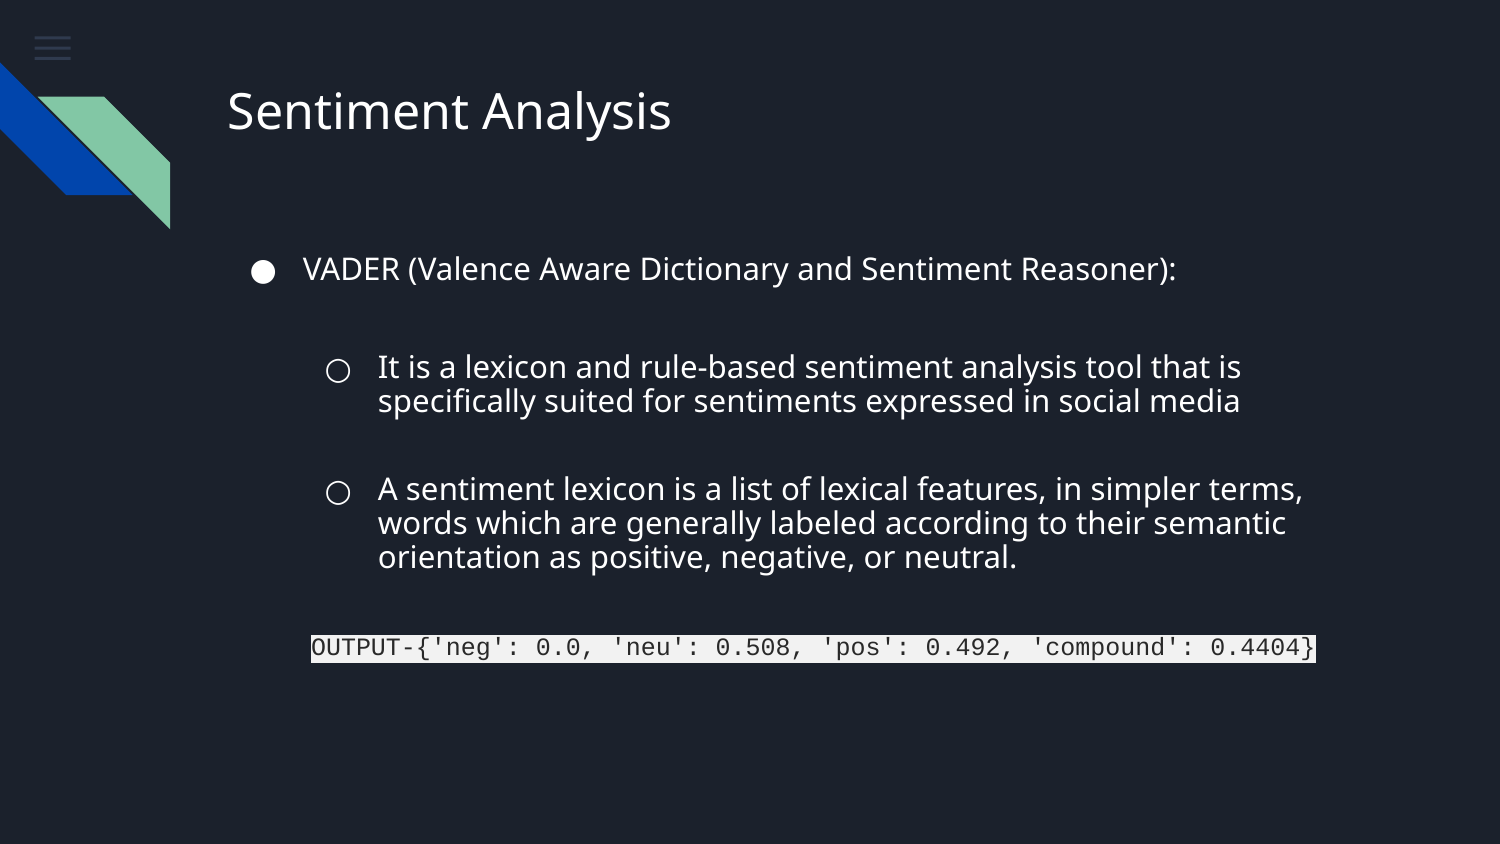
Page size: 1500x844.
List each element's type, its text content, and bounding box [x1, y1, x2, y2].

title Sentiment Analysis [212, 64, 1368, 215]
list VADER (Valence Aware Dictionary and Sentiment Reasoner): It is a lexicon and rule-based sentiment analysis tool that is specifically suited for sentiments expressed in social media A sentiment lexicon is a list of lexical features, in simpler terms, words which are generally labeled according to their semantic orientation as positive, negative, or neutral. OUTPUT-{'neg': 0.0, 'neu': 0.508, 'pos': 0.492, 'compound': 0.4404} [212, 238, 1368, 717]
